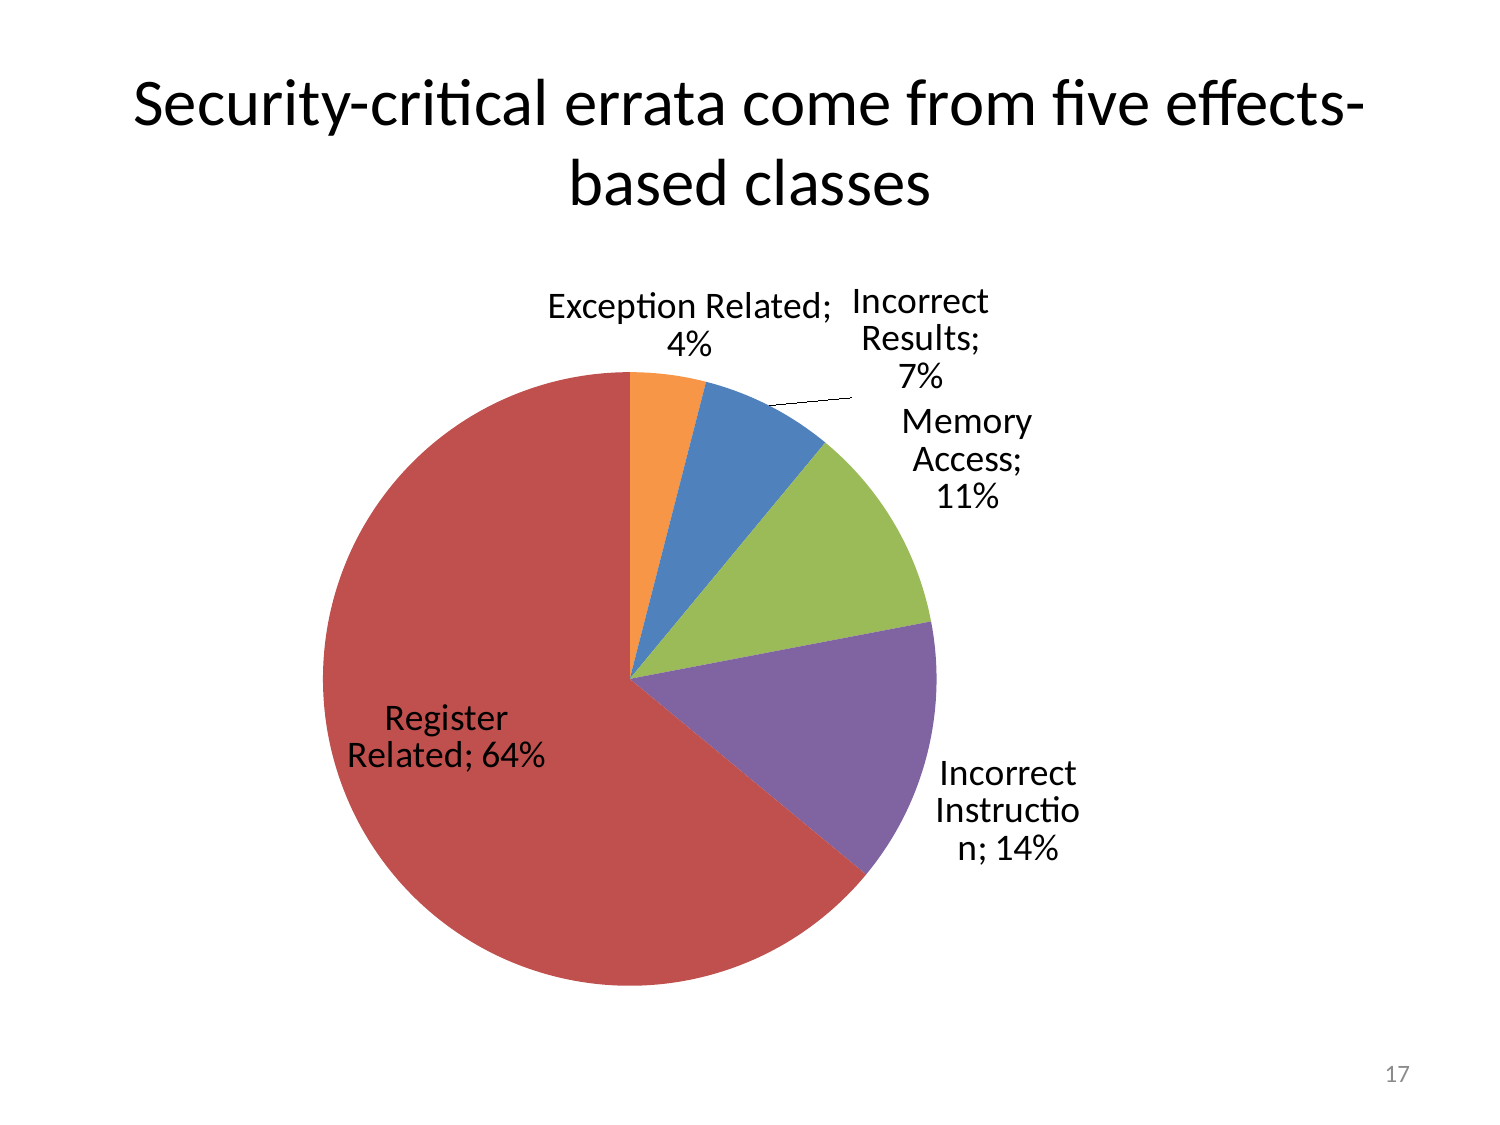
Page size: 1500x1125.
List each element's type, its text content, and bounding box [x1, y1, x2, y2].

slide_number 17 [1074, 1042, 1425, 1103]
chart [254, 274, 1256, 1001]
title Security-critical errata come from five effects-based classes [75, 45, 1425, 233]
